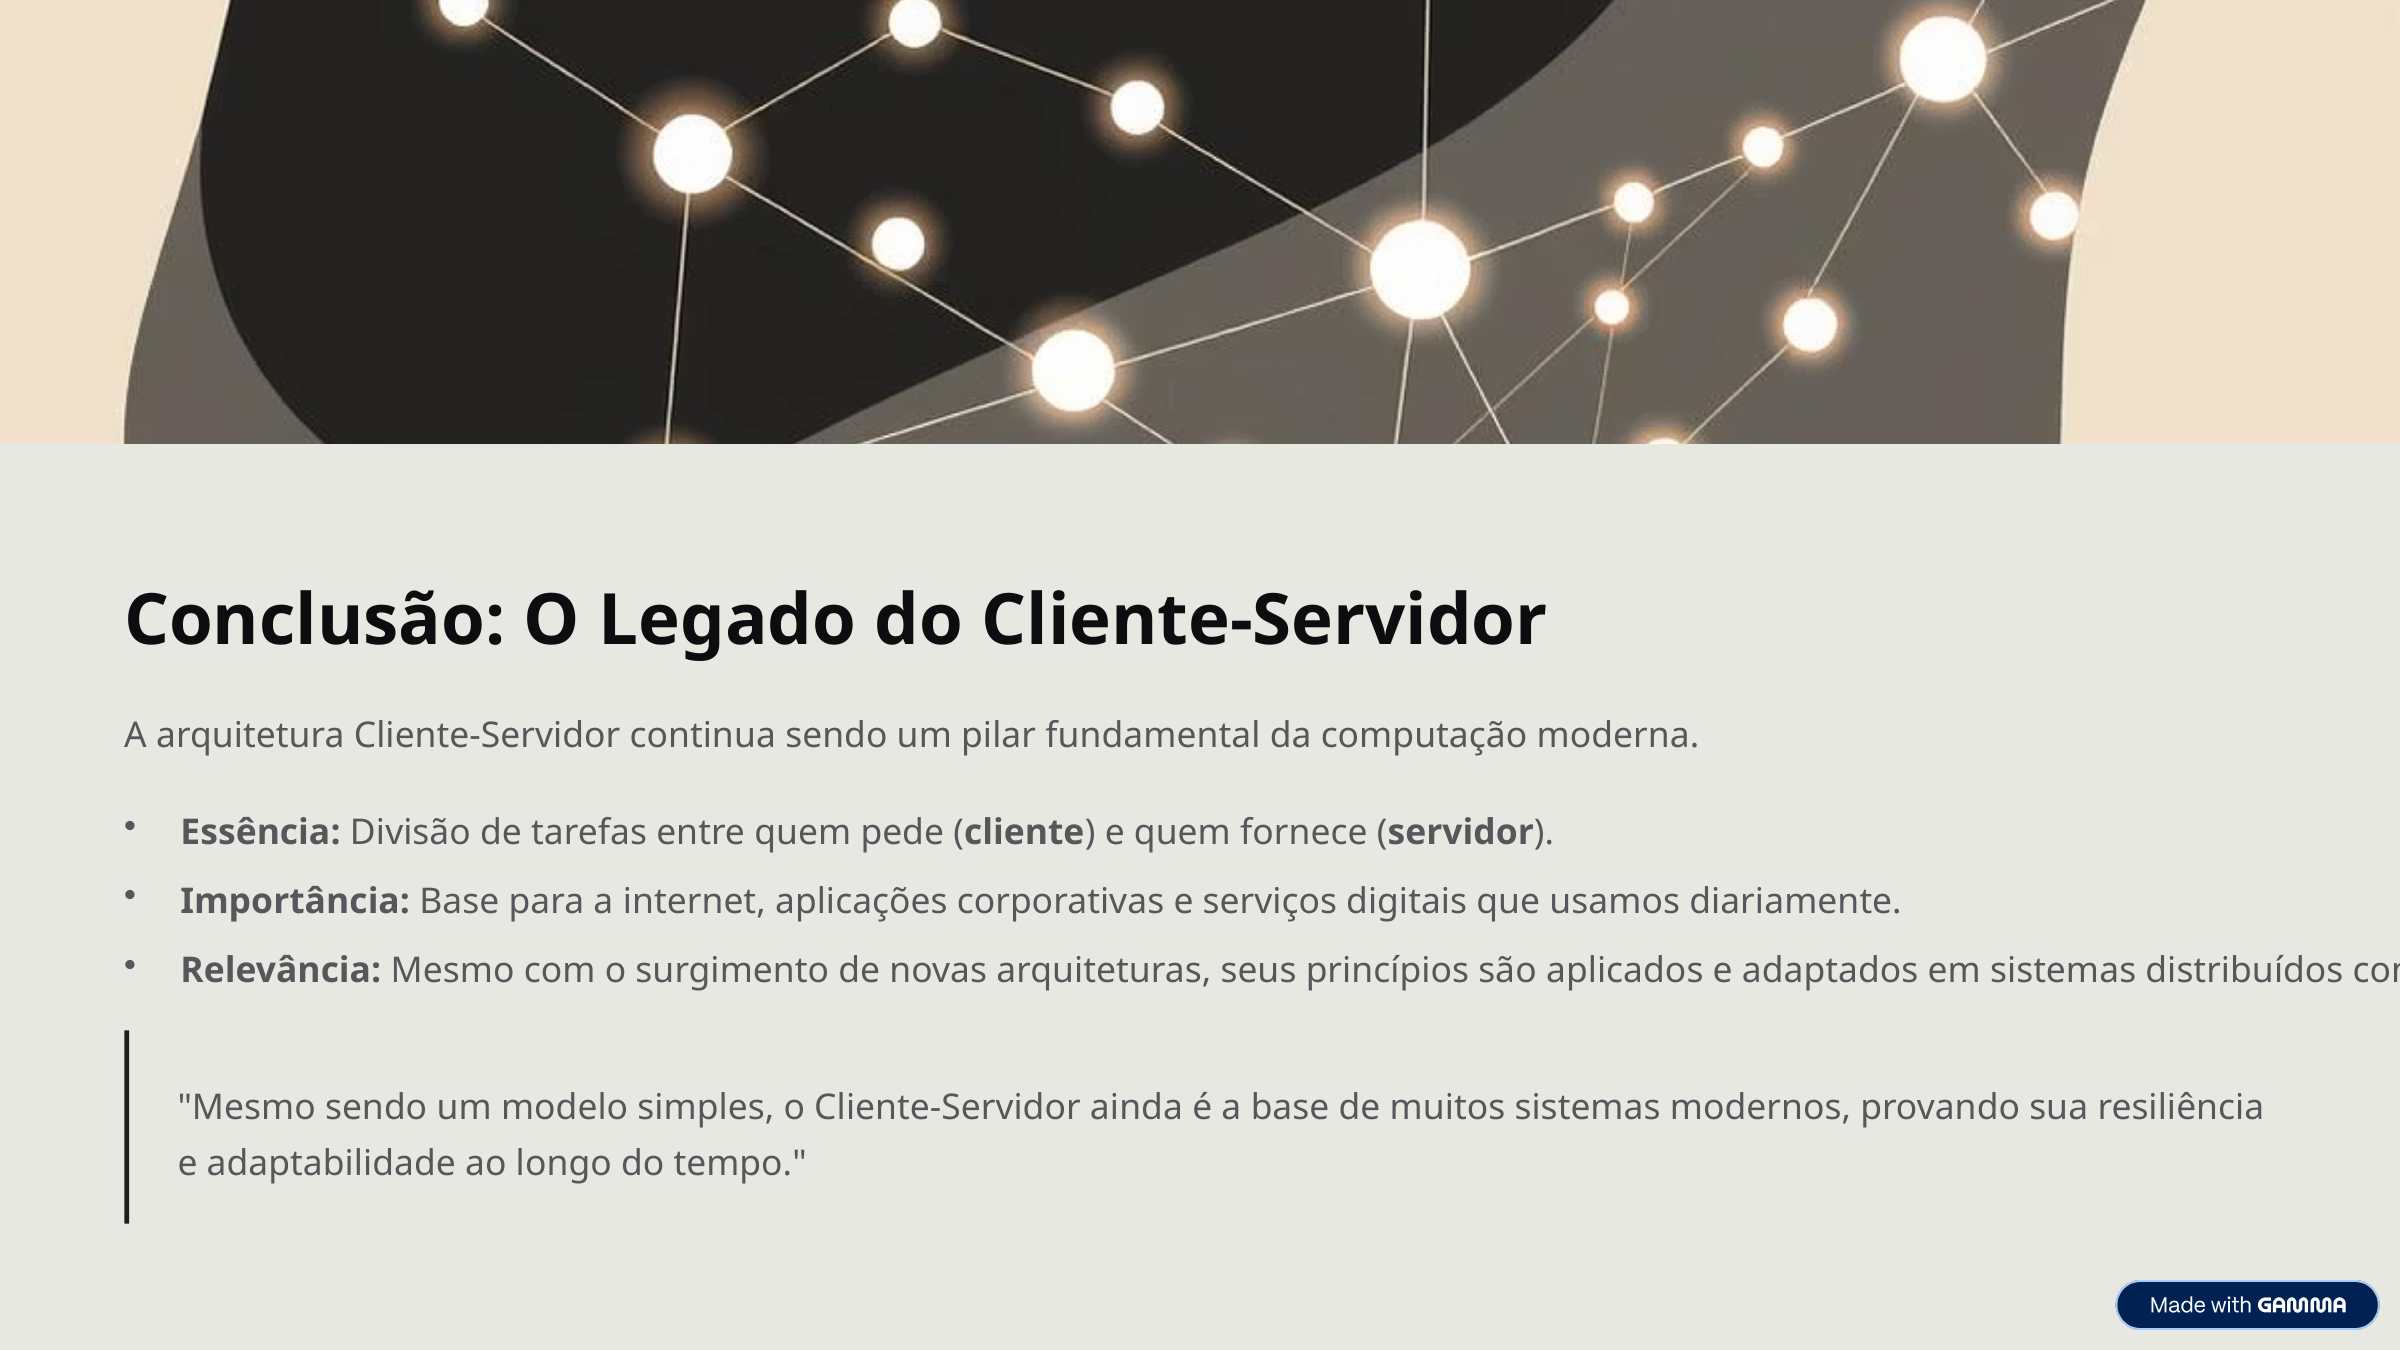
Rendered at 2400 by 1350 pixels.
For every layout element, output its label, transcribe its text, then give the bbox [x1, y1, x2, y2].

text_box A arquitetura Cliente-Servidor continua sendo um pilar fundamental da computação moderna. [124, 698, 2276, 756]
text_box [124, 1030, 130, 1224]
text_box Essência: Divisão de tarefas entre quem pede (cliente) e quem fornece (servidor). [124, 795, 2276, 852]
picture [0, 0, 2400, 444]
text_box Importância: Base para a internet, aplicações corporativas e serviços digitais que usamos diariamente. [124, 864, 2276, 922]
text_box Conclusão: O Legado do Cliente-Servidor [124, 569, 1932, 659]
picture [2106, 1271, 2389, 1339]
text_box "Mesmo sendo um modelo simples, o Cliente-Servidor ainda é a base de muitos sistemas modernos, provando sua resiliência e adaptabilidade ao longo do tempo." [177, 1070, 2276, 1184]
text_box Relevância: Mesmo com o surgimento de novas arquiteturas, seus princípios são aplicados e adaptados em sistemas distribuídos complexos. [124, 933, 2276, 991]
